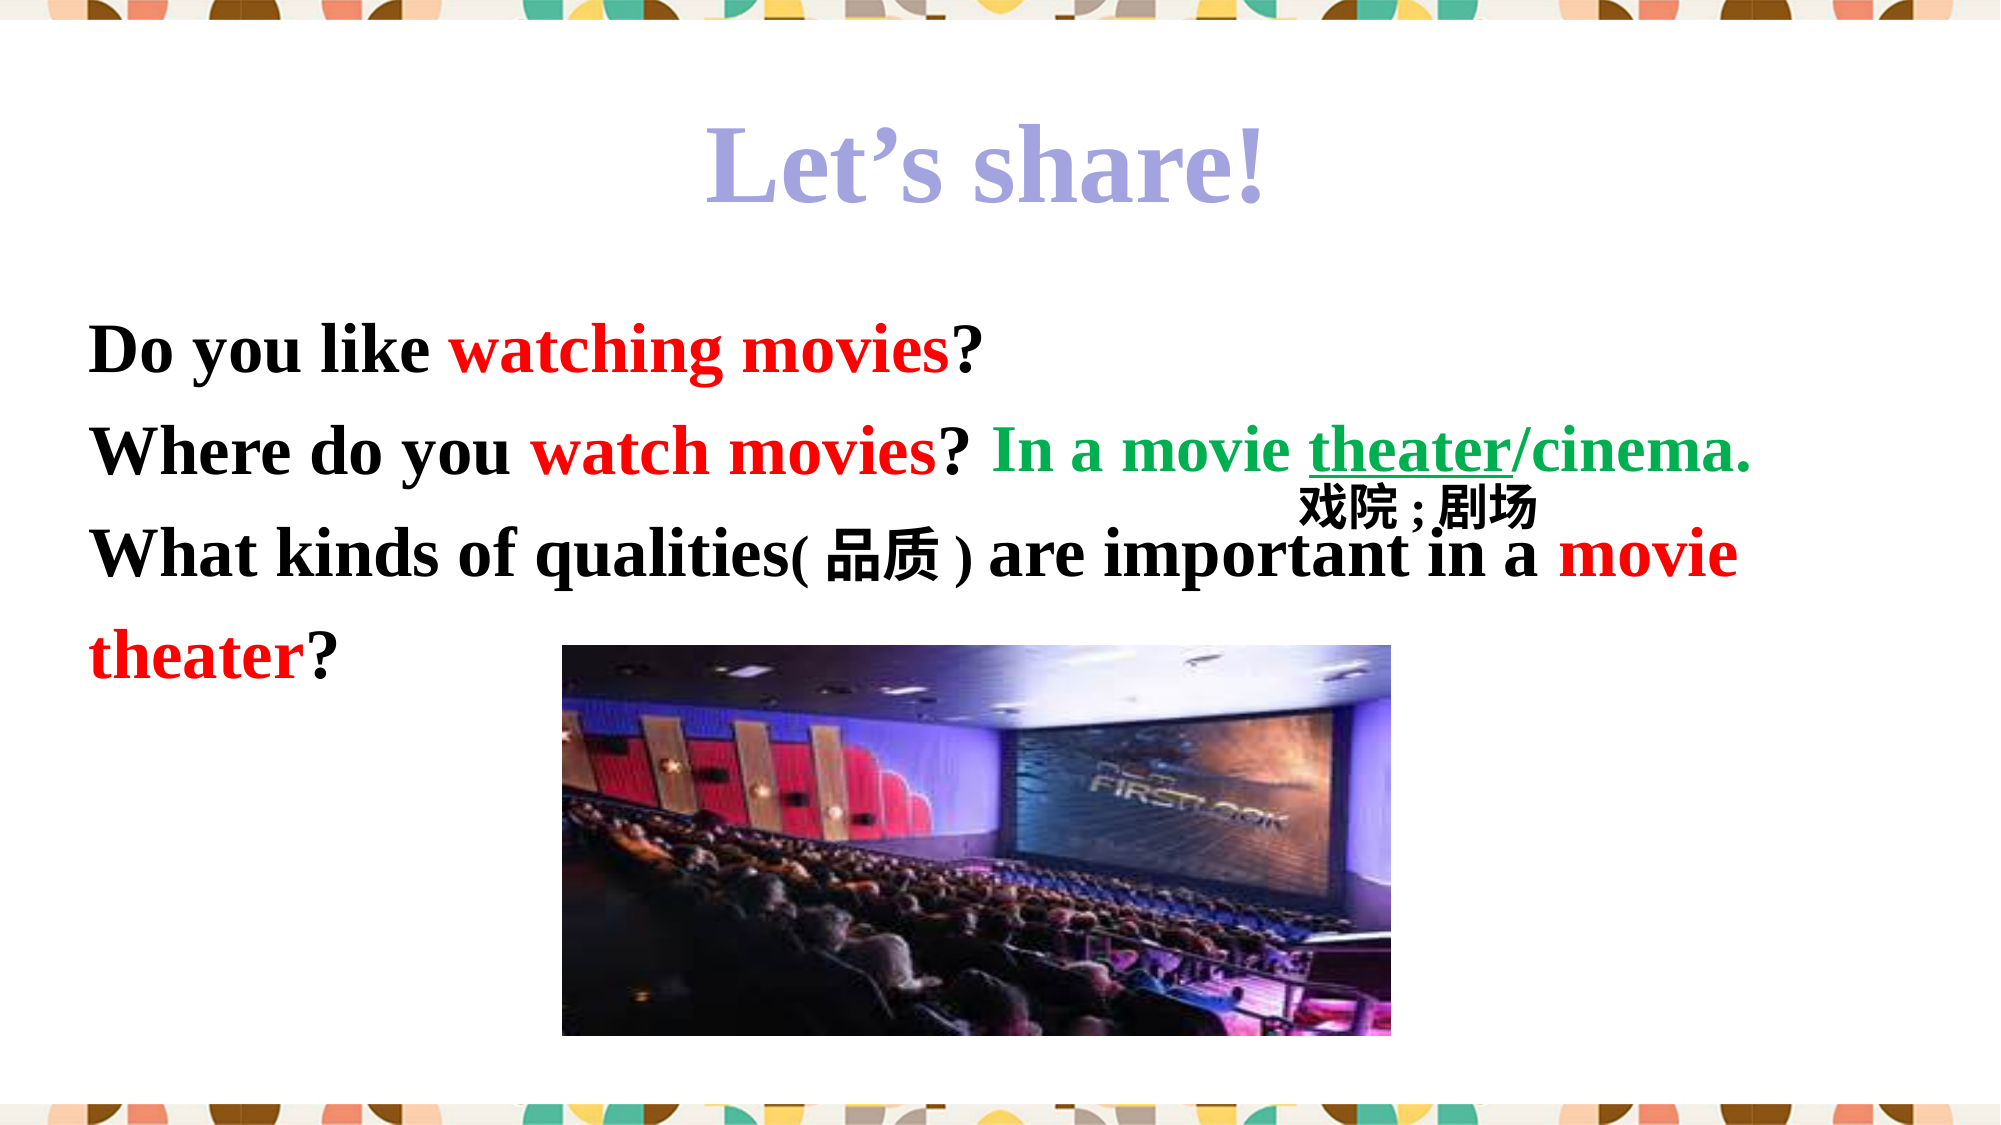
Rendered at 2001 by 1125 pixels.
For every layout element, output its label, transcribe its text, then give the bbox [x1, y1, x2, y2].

picture [0, 0, 2001, 1125]
text_box Let’s share! [690, 82, 1286, 232]
text_box 戏院;剧场 [1283, 467, 1677, 543]
text_box In a movie theater/cinema. [976, 397, 1964, 492]
text_box Do you like watching movies? Where do you watch movies? What kinds of qualities(品质) are important in a movie theater? [74, 277, 1974, 700]
